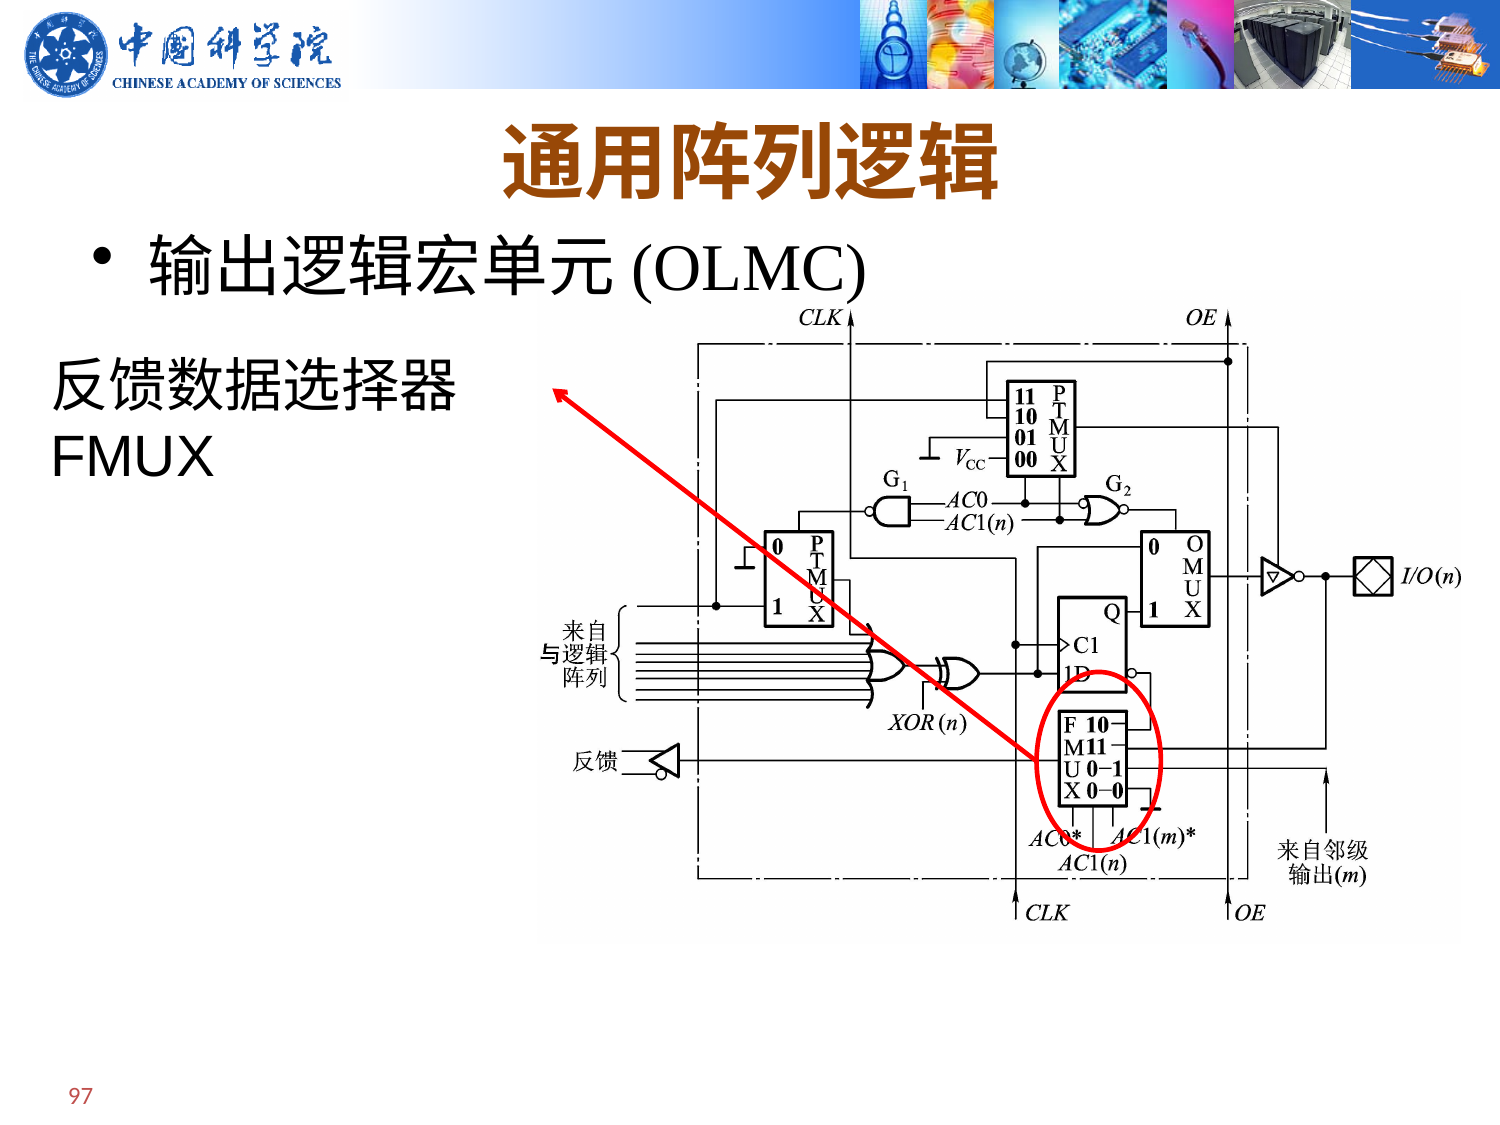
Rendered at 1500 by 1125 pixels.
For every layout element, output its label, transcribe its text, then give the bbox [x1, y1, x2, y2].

picture [860, 0, 1500, 89]
title 通用阵列逻辑 [76, 101, 1427, 208]
picture [537, 290, 1461, 944]
list 输出逻辑宏单元(OLMC) [76, 208, 1427, 958]
picture [23, 10, 349, 102]
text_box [552, 388, 1037, 762]
text_box 反馈数据选择器FMUX [35, 341, 491, 496]
